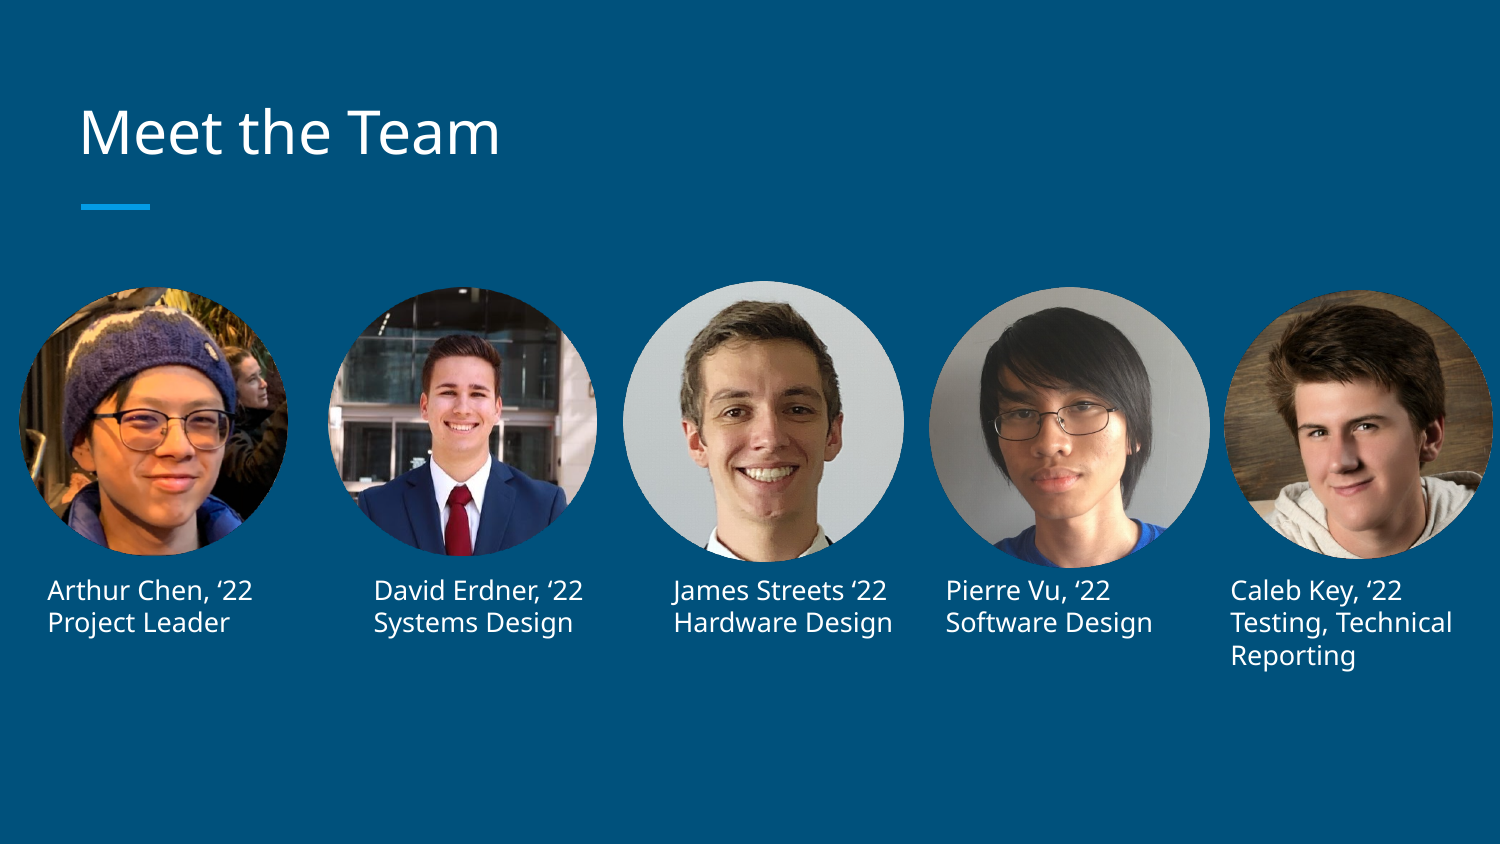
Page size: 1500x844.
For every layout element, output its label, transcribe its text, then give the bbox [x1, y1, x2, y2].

picture [329, 288, 596, 555]
text_box Caleb Key, ‘22 Testing, Technical Reporting [1215, 558, 1500, 686]
picture [930, 288, 1209, 567]
picture [20, 288, 287, 555]
picture [624, 282, 903, 561]
text_box David Erdner, ‘22 Systems Design [359, 558, 651, 654]
picture [1225, 291, 1492, 558]
title Meet the Team [63, 75, 1437, 188]
text_box Pierre Vu, ‘22 Software Design [951, 565, 1215, 654]
text_box Arthur Chen, ‘22 Project Leader [32, 558, 359, 654]
text_box James Streets ‘22 Hardware Design [658, 558, 951, 654]
